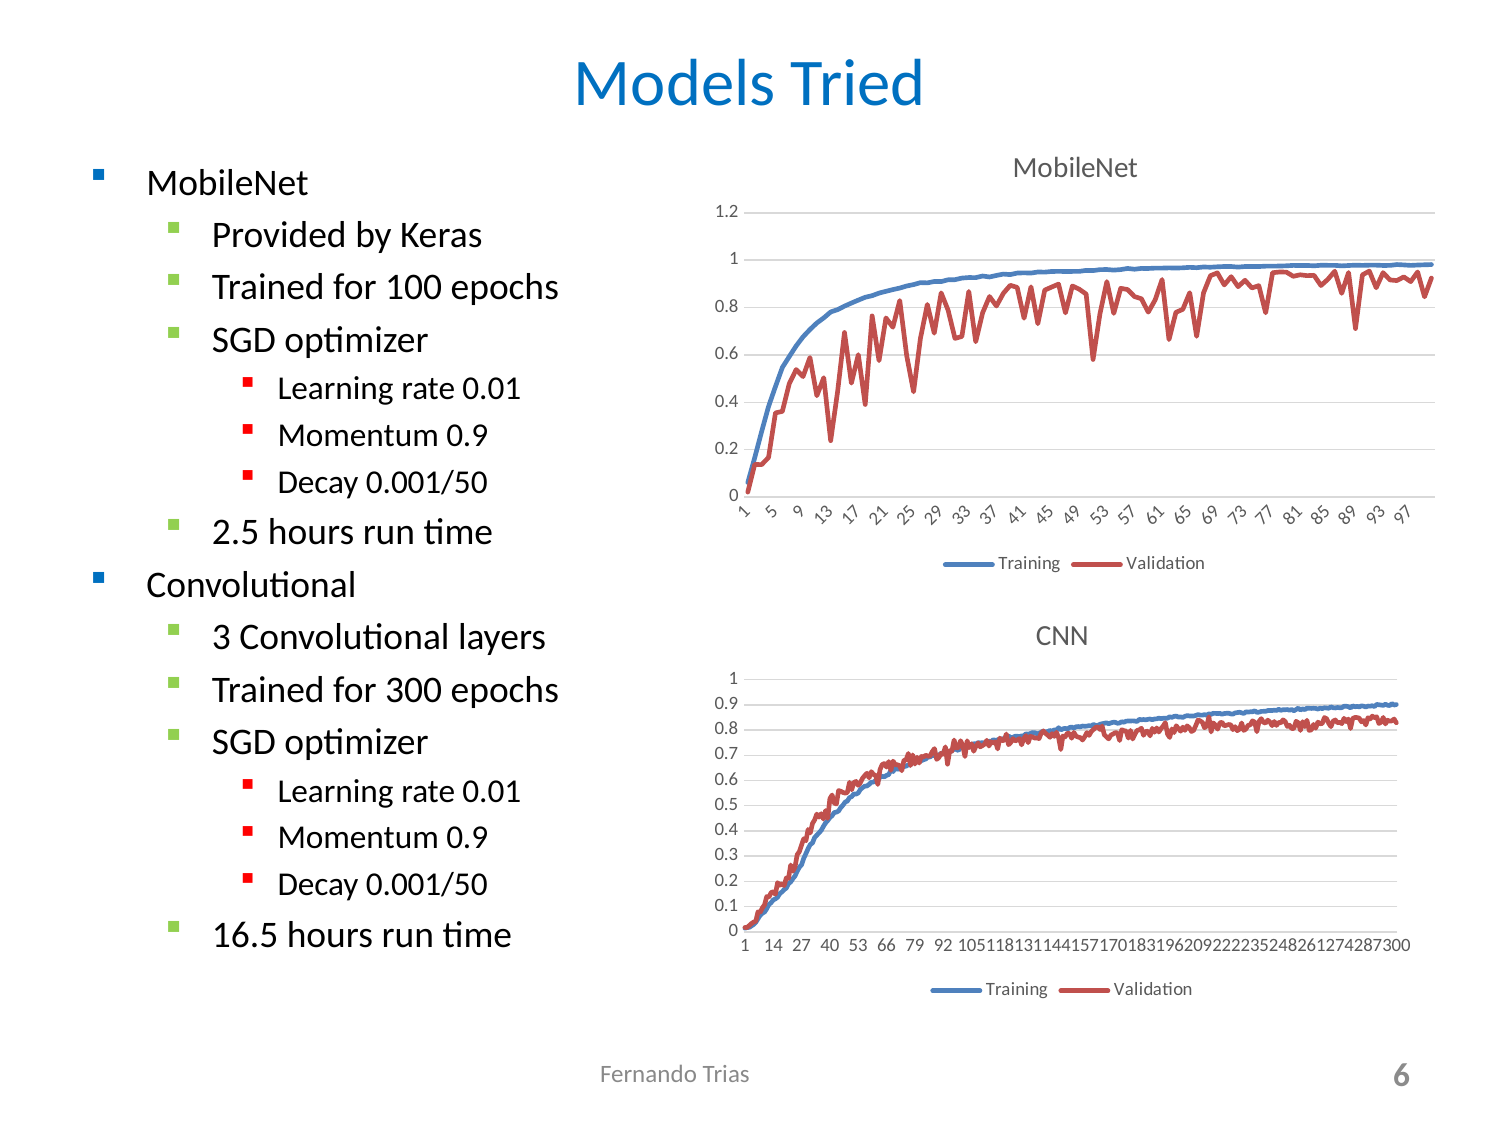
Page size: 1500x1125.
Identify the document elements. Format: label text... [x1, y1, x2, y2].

slide_number 6 [1074, 1042, 1425, 1103]
list MobileNet Provided by Keras Trained for 100 epochs SGD optimizer Learning rate 0.01 Momentum 0.9 Decay 0.001/50 2.5 hours run time Convolutional 3 Convolutional layers Trained for 300 epochs SGD optimizer Learning rate 0.01 Momentum 0.9 Decay 0.001/50 16.5 hours run time [75, 149, 1425, 1025]
footer Fernando Trias [512, 1042, 988, 1103]
title Models Tried [75, 19, 1425, 138]
chart [699, 129, 1451, 581]
chart [699, 598, 1426, 1007]
